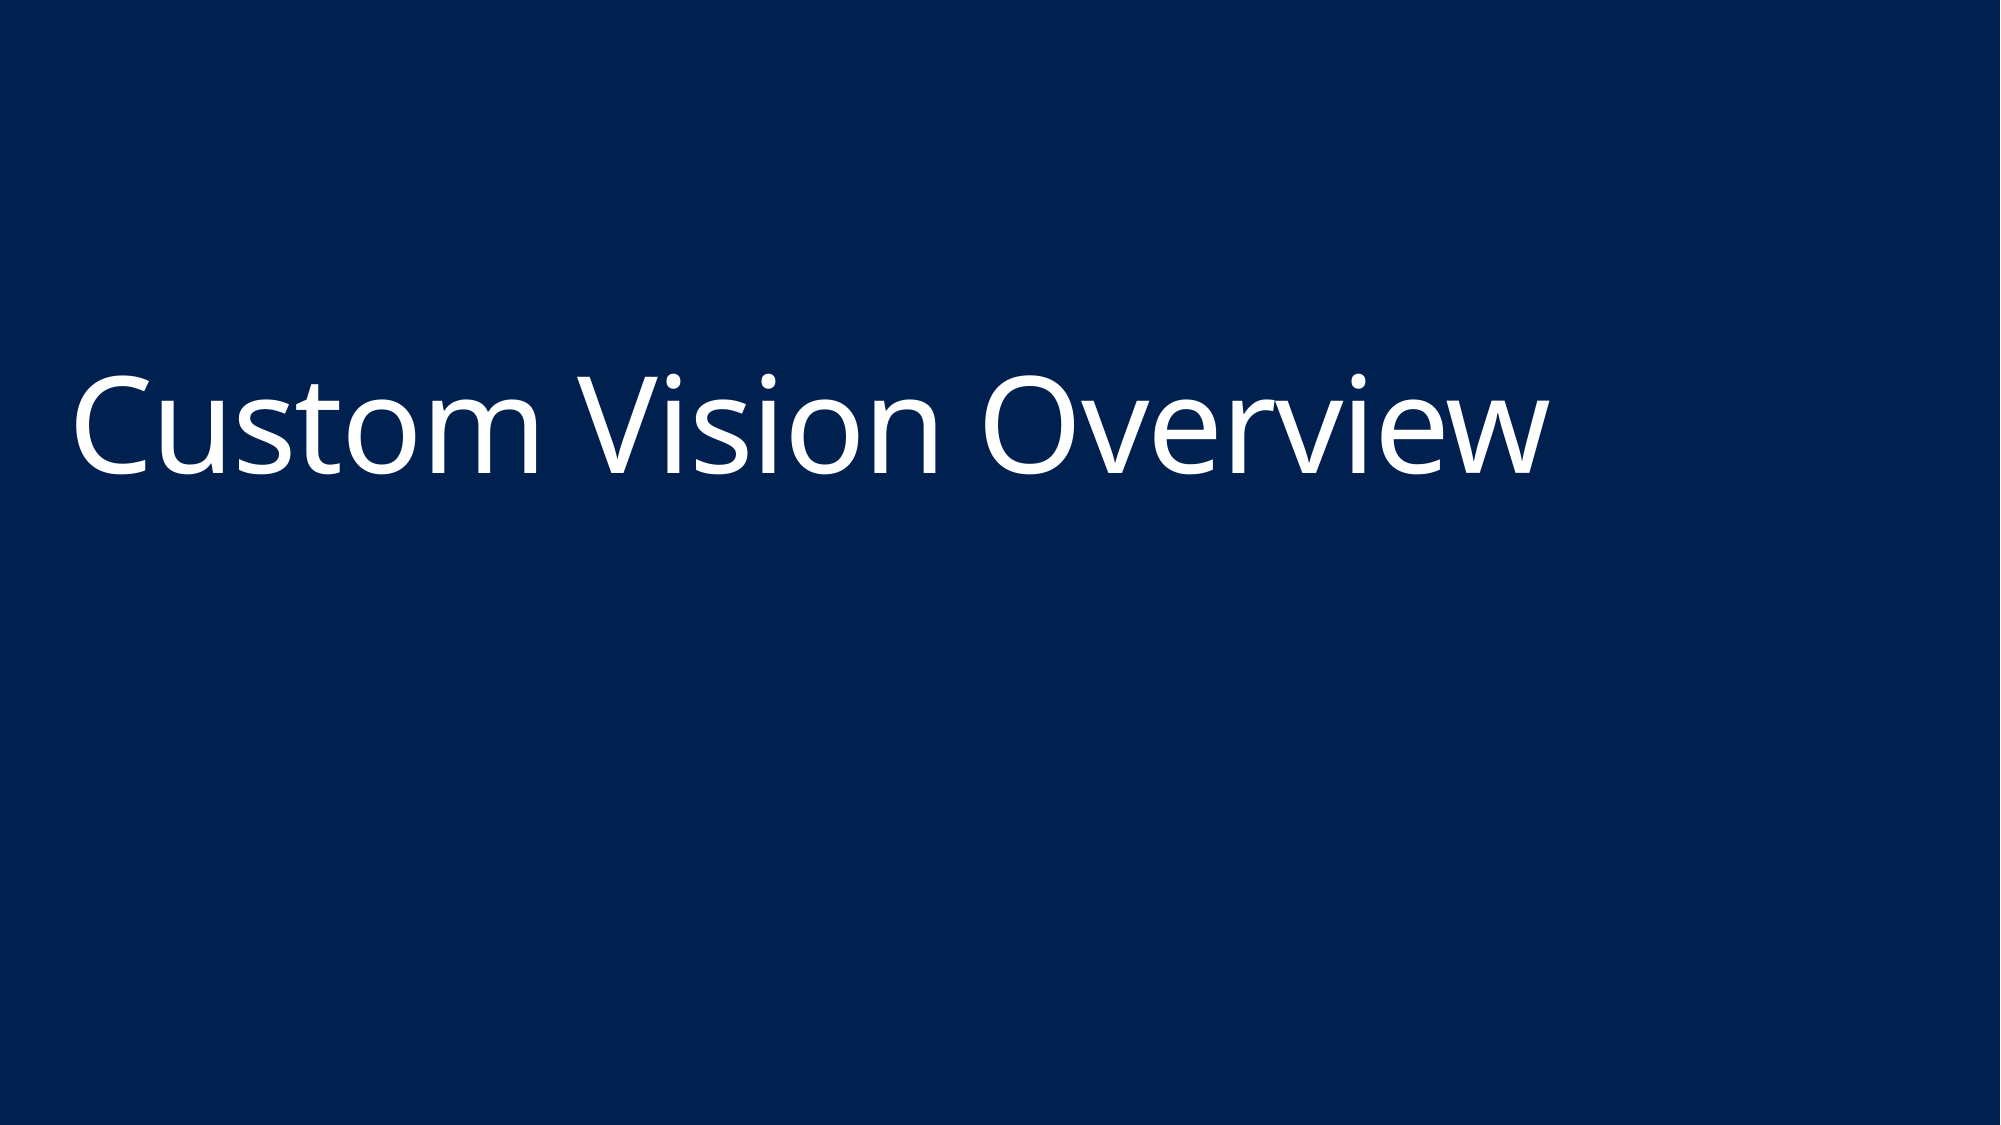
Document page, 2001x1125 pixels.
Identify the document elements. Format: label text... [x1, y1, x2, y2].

title Custom Vision Overview [44, 341, 1956, 519]
